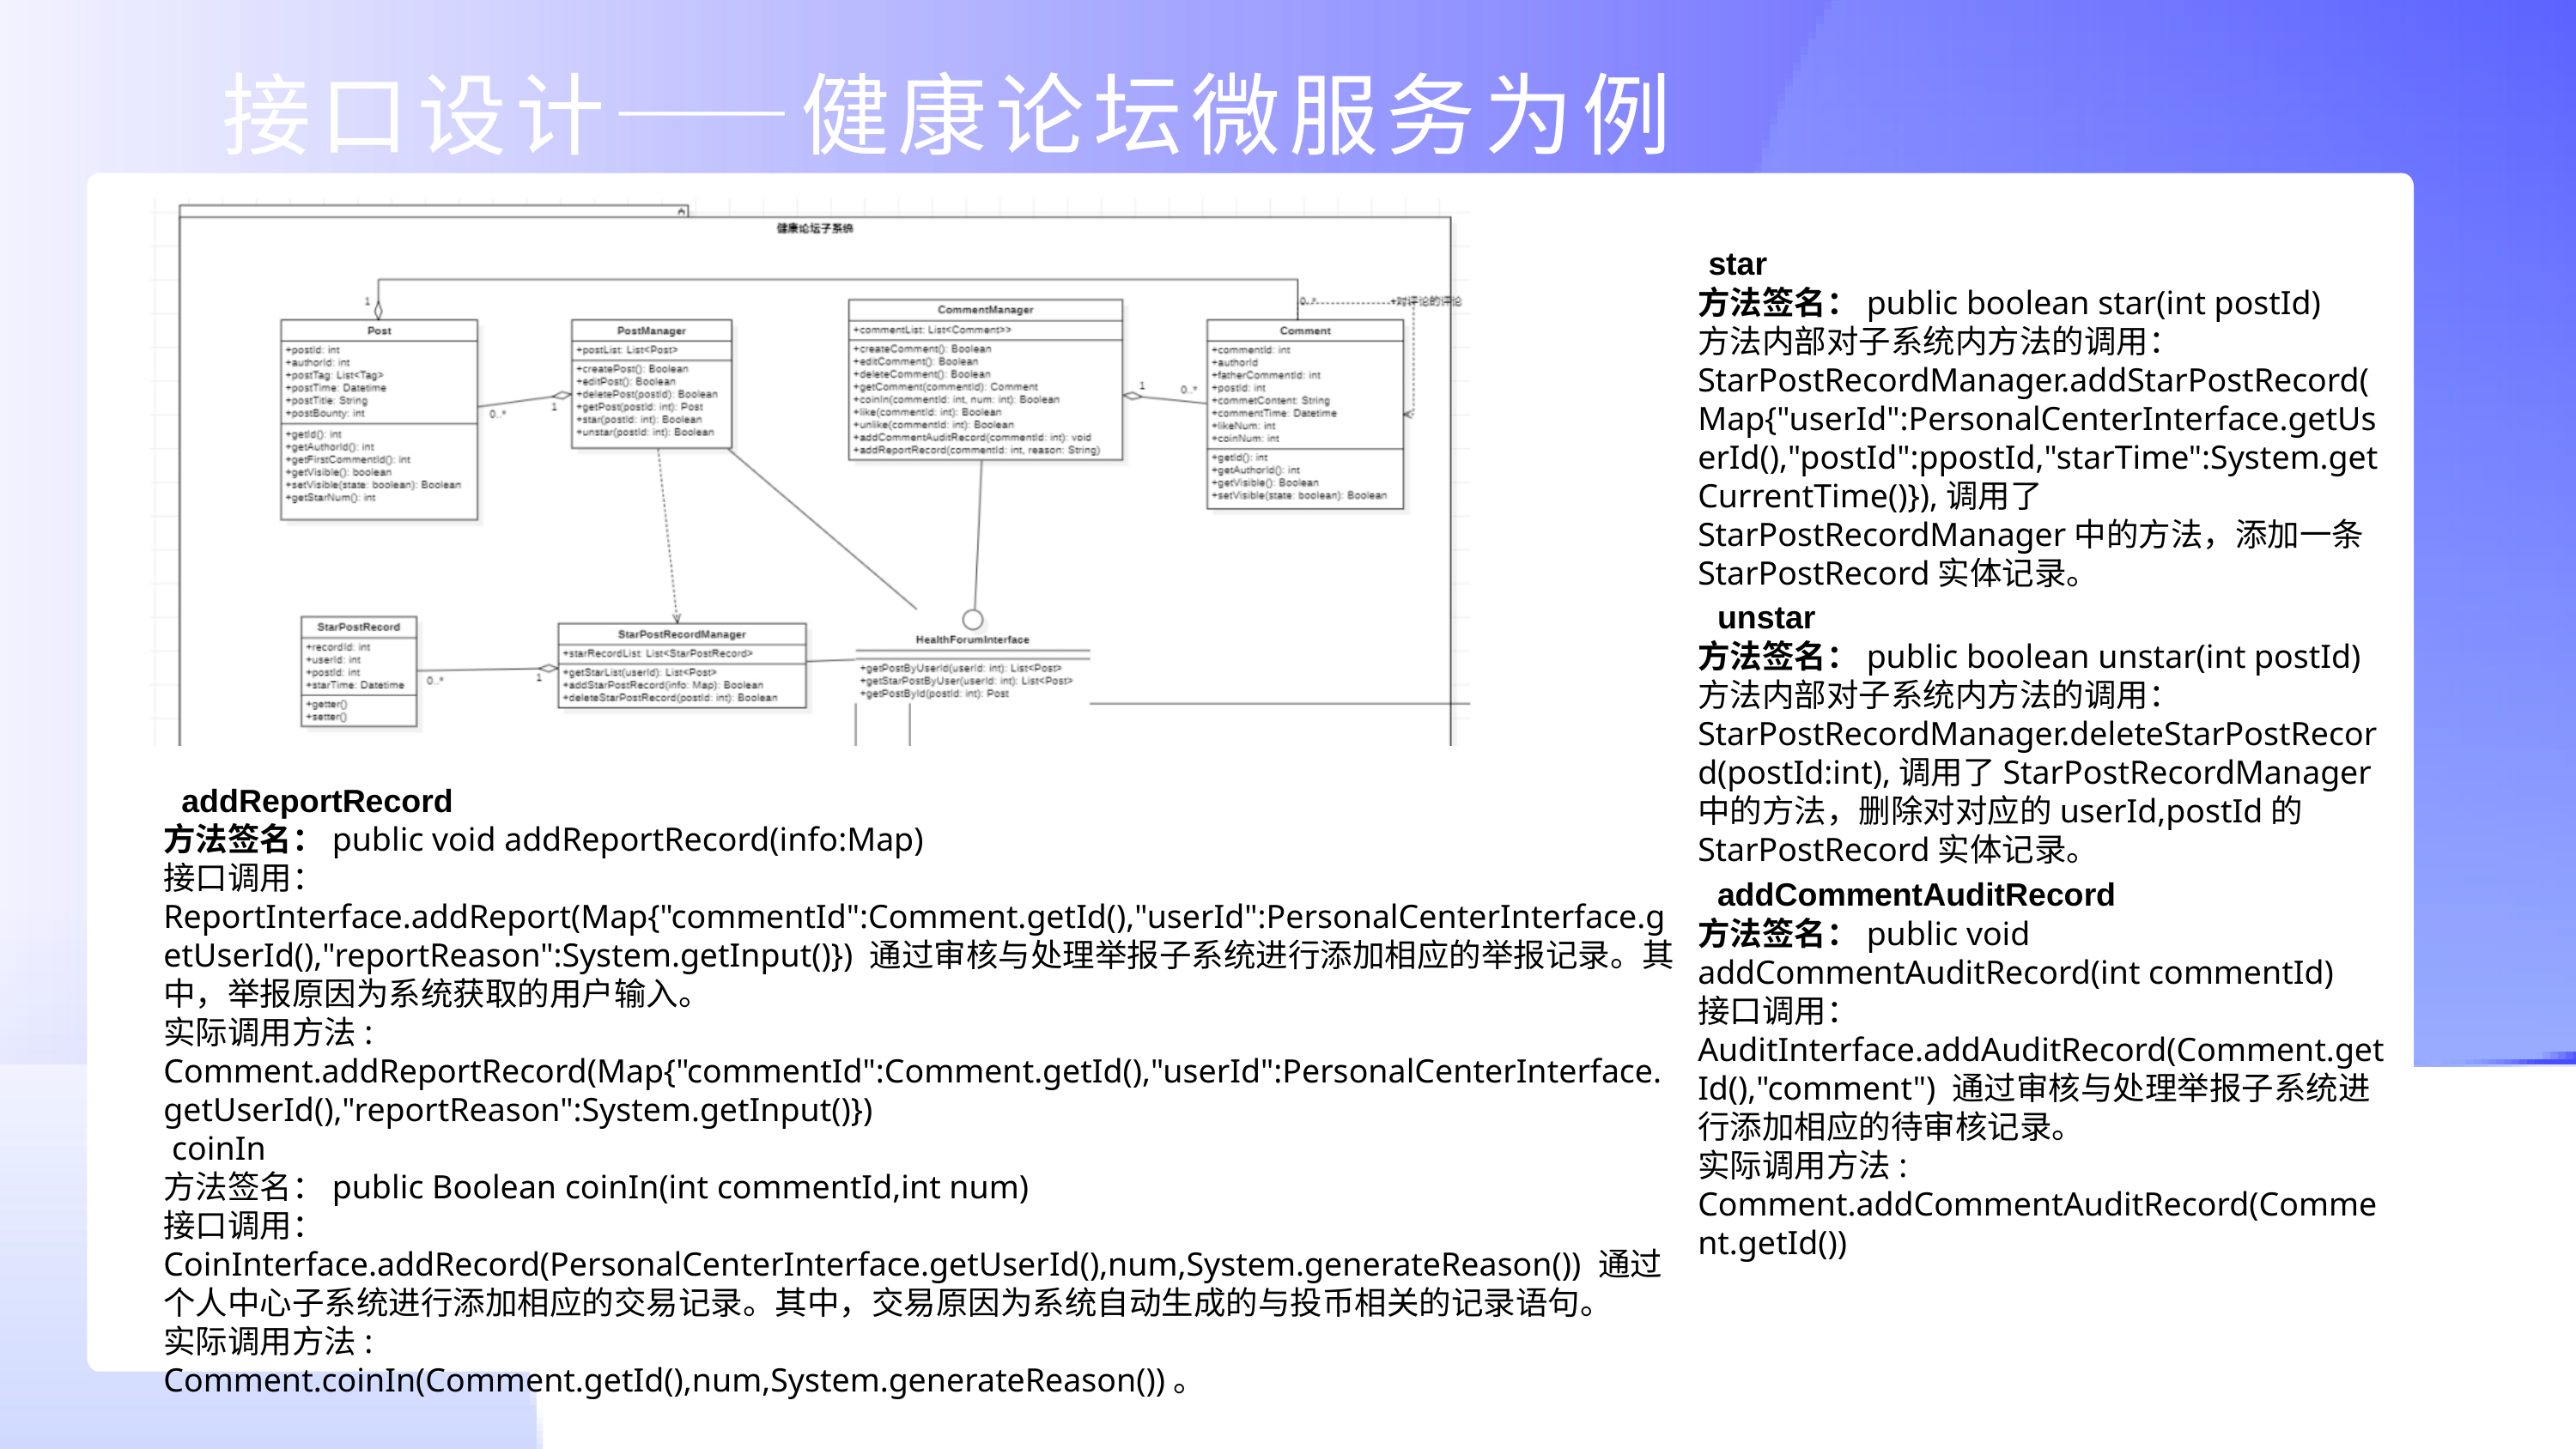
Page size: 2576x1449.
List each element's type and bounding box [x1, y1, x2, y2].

picture [149, 197, 1471, 746]
text_box [87, 103, 2415, 1372]
text_box [0, 0, 2576, 1449]
